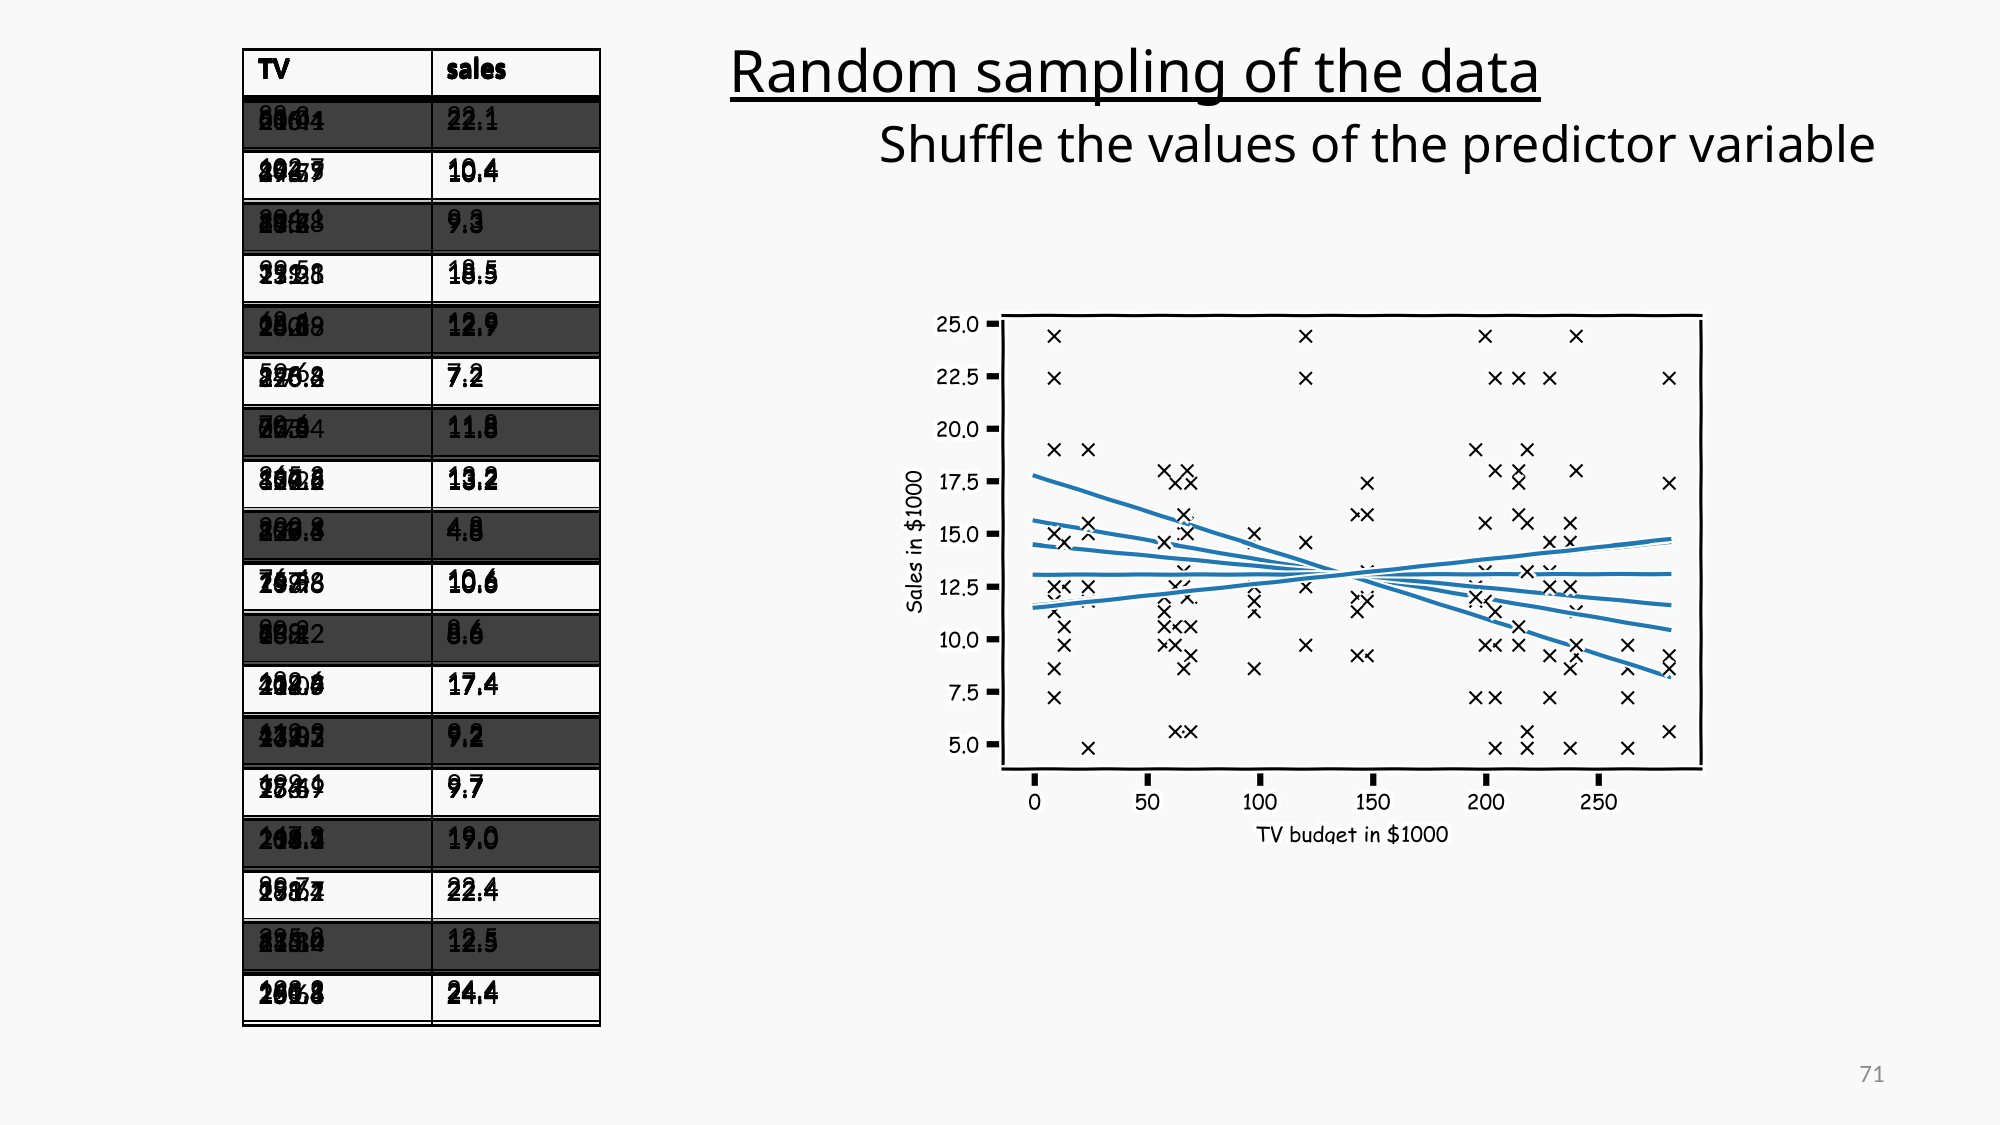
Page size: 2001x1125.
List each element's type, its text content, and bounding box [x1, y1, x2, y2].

table_cell 18.5 [433, 255, 599, 304]
table_cell 4.8 [433, 512, 599, 561]
table_cell 10.6 [433, 563, 599, 613]
table_cell 7.2 [433, 358, 599, 407]
table_header sales [433, 49, 599, 98]
table_cell 184.9 [244, 152, 431, 202]
table_cell 9.7 [433, 769, 599, 818]
table_cell 222.4 [244, 666, 431, 715]
table_cell 13.1 [244, 306, 431, 356]
table_cell 193.2 [244, 820, 431, 870]
picture [890, 243, 1792, 844]
table_cell 219.8 [244, 255, 431, 304]
table_header TV [244, 49, 431, 98]
table_cell 24.4 [433, 974, 599, 1024]
table_cell 248.8 [244, 358, 431, 407]
table_cell 11.7 [244, 203, 431, 253]
slide_number 70 [1433, 1042, 1900, 1103]
text_box Random sampling of the data Shuffle the values of the predictor variable [715, 27, 1893, 182]
table_cell 75.5 [244, 563, 431, 613]
table_cell 184.9 [244, 769, 431, 818]
table_cell 238.2 [244, 614, 431, 664]
table_cell 116.0 [244, 923, 431, 972]
table_cell 22.1 [433, 102, 599, 150]
table_cell 76.4 [244, 409, 431, 459]
table_cell 11.8 [433, 409, 599, 459]
table_cell 9.2 [433, 717, 599, 767]
table_cell 166.8 [244, 974, 431, 1024]
table_cell 9.3 [433, 203, 599, 253]
table_cell 131.7 [244, 871, 431, 921]
table_cell 22.4 [433, 871, 599, 921]
table_cell 195.4 [244, 512, 431, 561]
table_cell 197.6 [244, 460, 431, 510]
table_cell 17.4 [433, 666, 599, 715]
table_cell 19.0 [433, 820, 599, 870]
table_cell 8.6 [433, 614, 599, 664]
table_cell 12.5 [433, 923, 599, 972]
table_cell 50.0 [244, 102, 431, 150]
table_cell 10.4 [433, 152, 599, 202]
table_cell 171.3 [244, 717, 431, 767]
table_cell 13.2 [433, 460, 599, 510]
table_cell 12.9 [433, 306, 599, 356]
